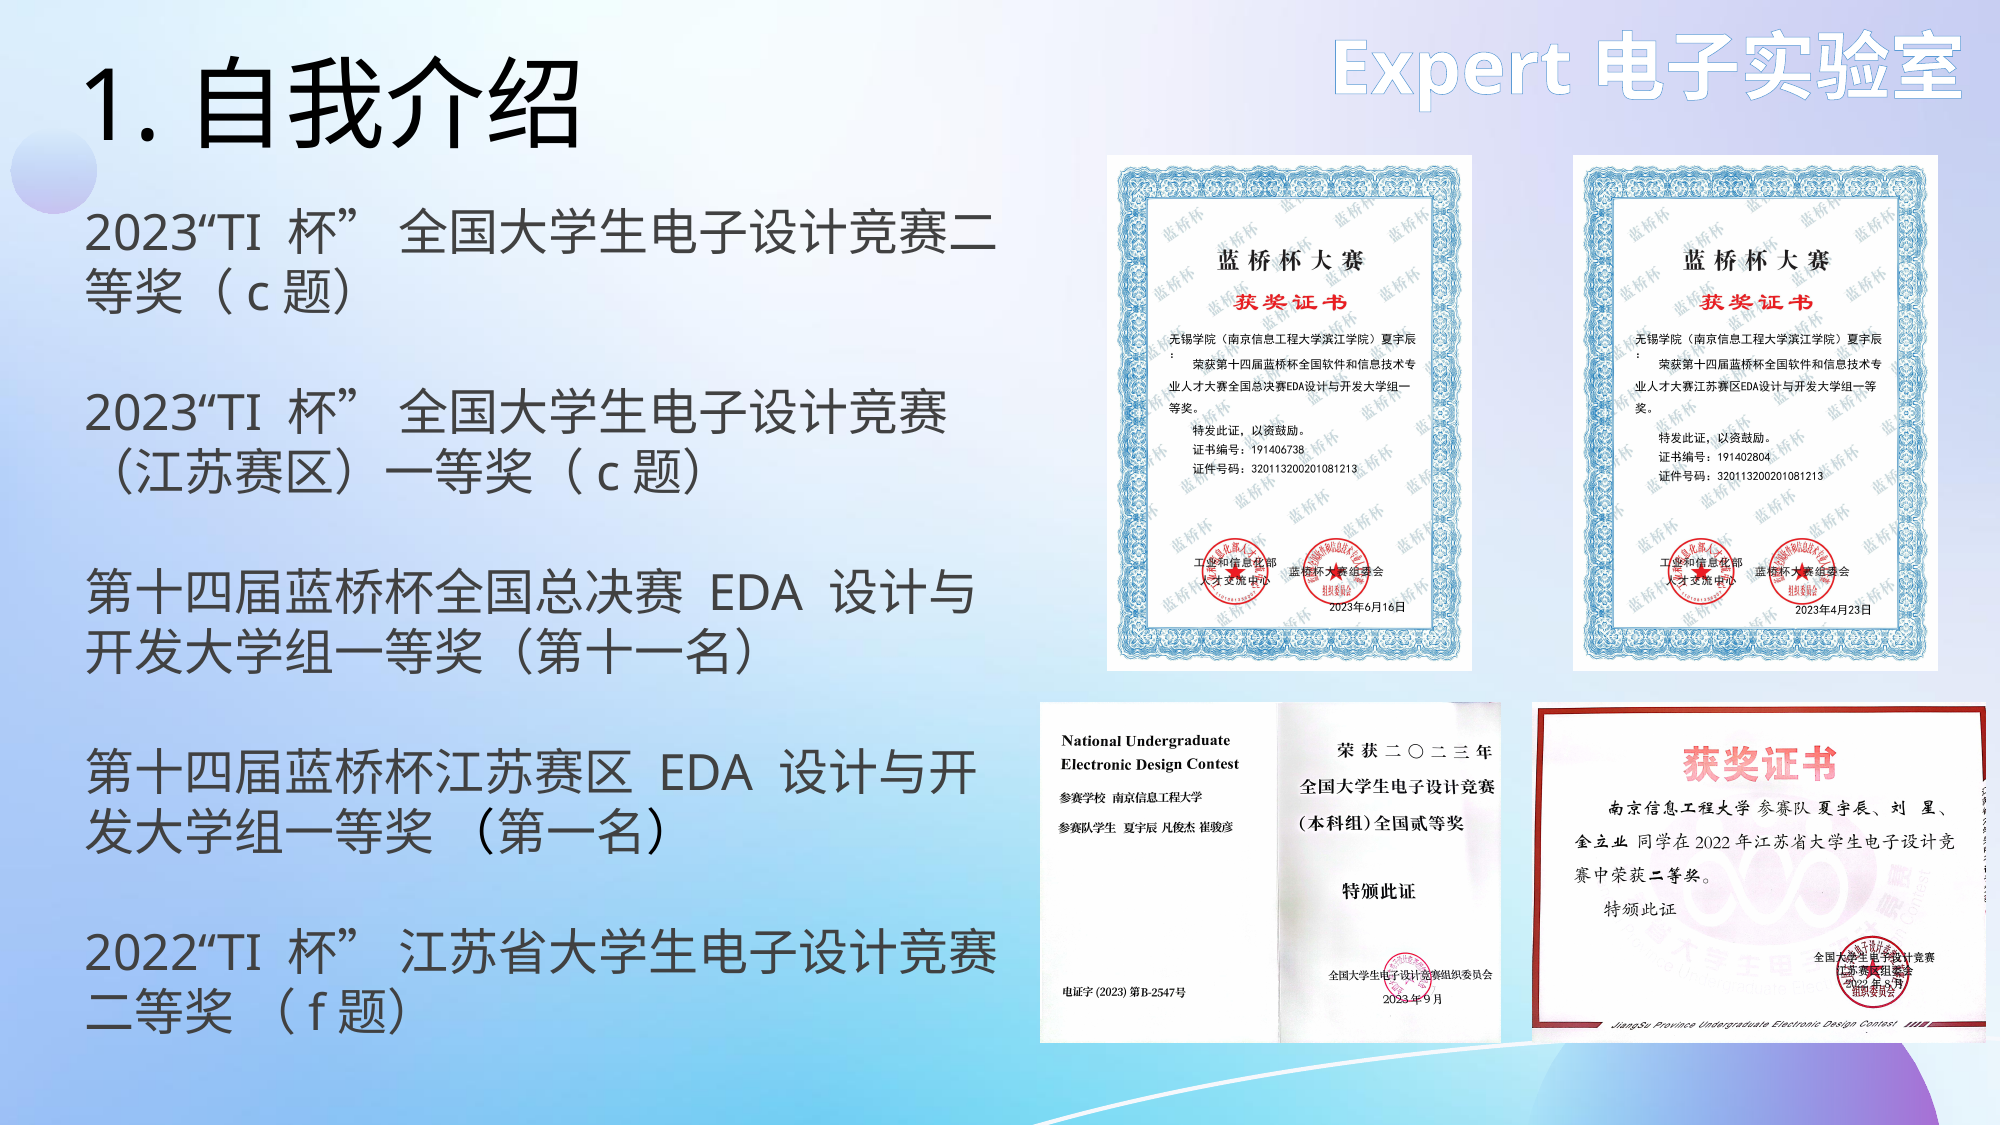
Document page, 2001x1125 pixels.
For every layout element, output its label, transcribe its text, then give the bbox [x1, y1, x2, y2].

picture [0, 0, 2000, 1125]
text_box 2023“TI 杯” 全国大学生电子设计竞赛二等奖（c题） 2023“TI 杯” 全国大学生电子设计竞赛（江苏赛区）一等奖（c题） 第十四届蓝桥杯全国总决赛 EDA 设计与开发大学组一等奖（第十一名） 第十四届蓝桥杯江苏赛区 EDA 设计与开发大学组一等奖 （第一名） 2022“TI 杯” 江苏省大学生电子设计竞赛二等奖 （f题） [70, 193, 1041, 1125]
text_box 1.自我介绍 [62, 32, 641, 168]
